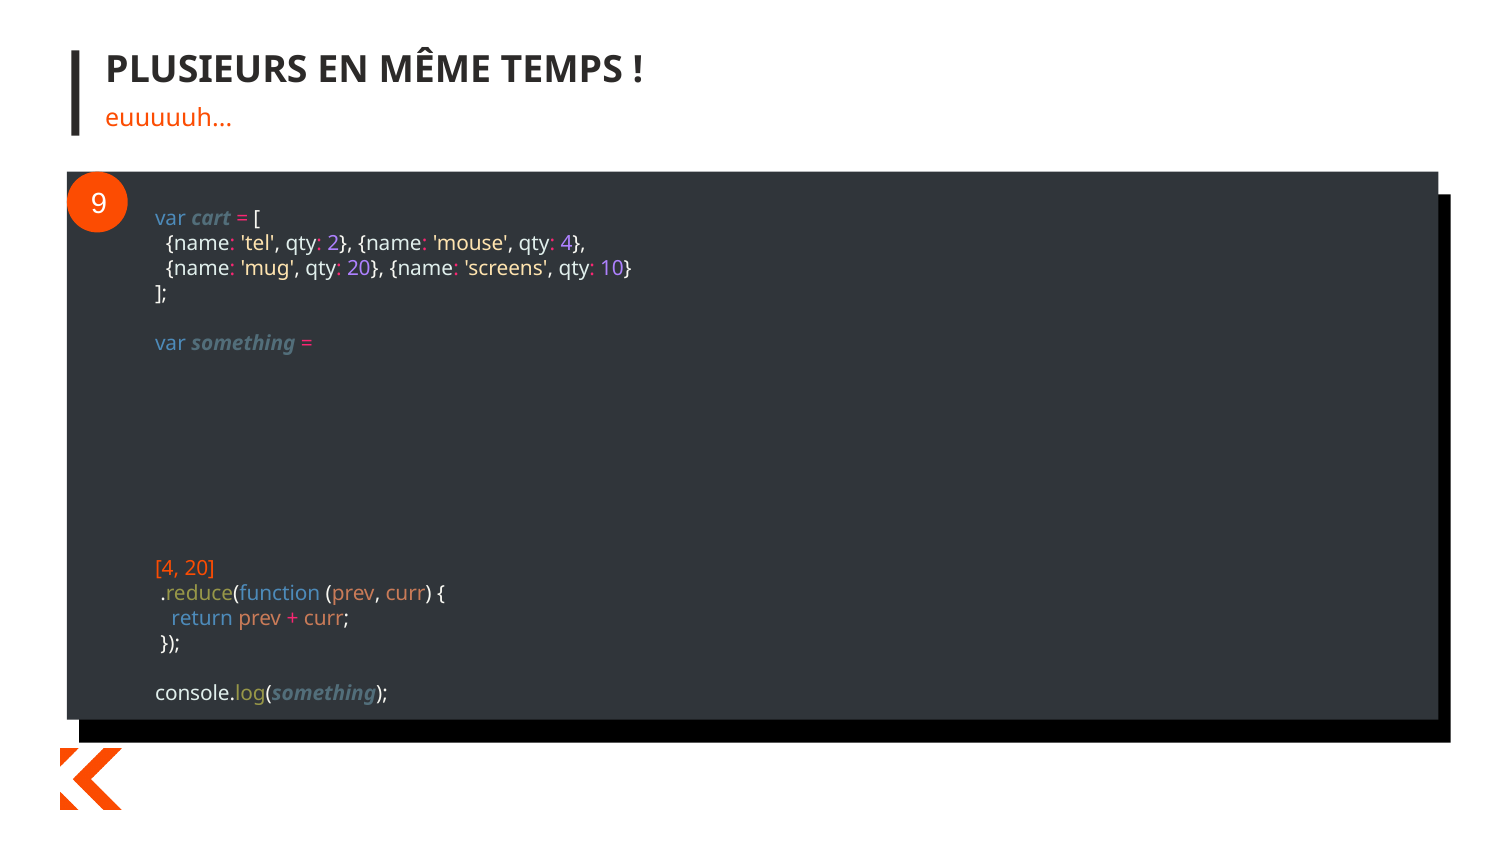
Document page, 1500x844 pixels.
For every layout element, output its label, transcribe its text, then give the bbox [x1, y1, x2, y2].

subtitle euuuuuh... [90, 82, 1169, 127]
title PLUSIEURS EN MÊME TEMPS ! [90, 30, 1205, 92]
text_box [66, 171, 1451, 743]
picture [60, 748, 122, 810]
